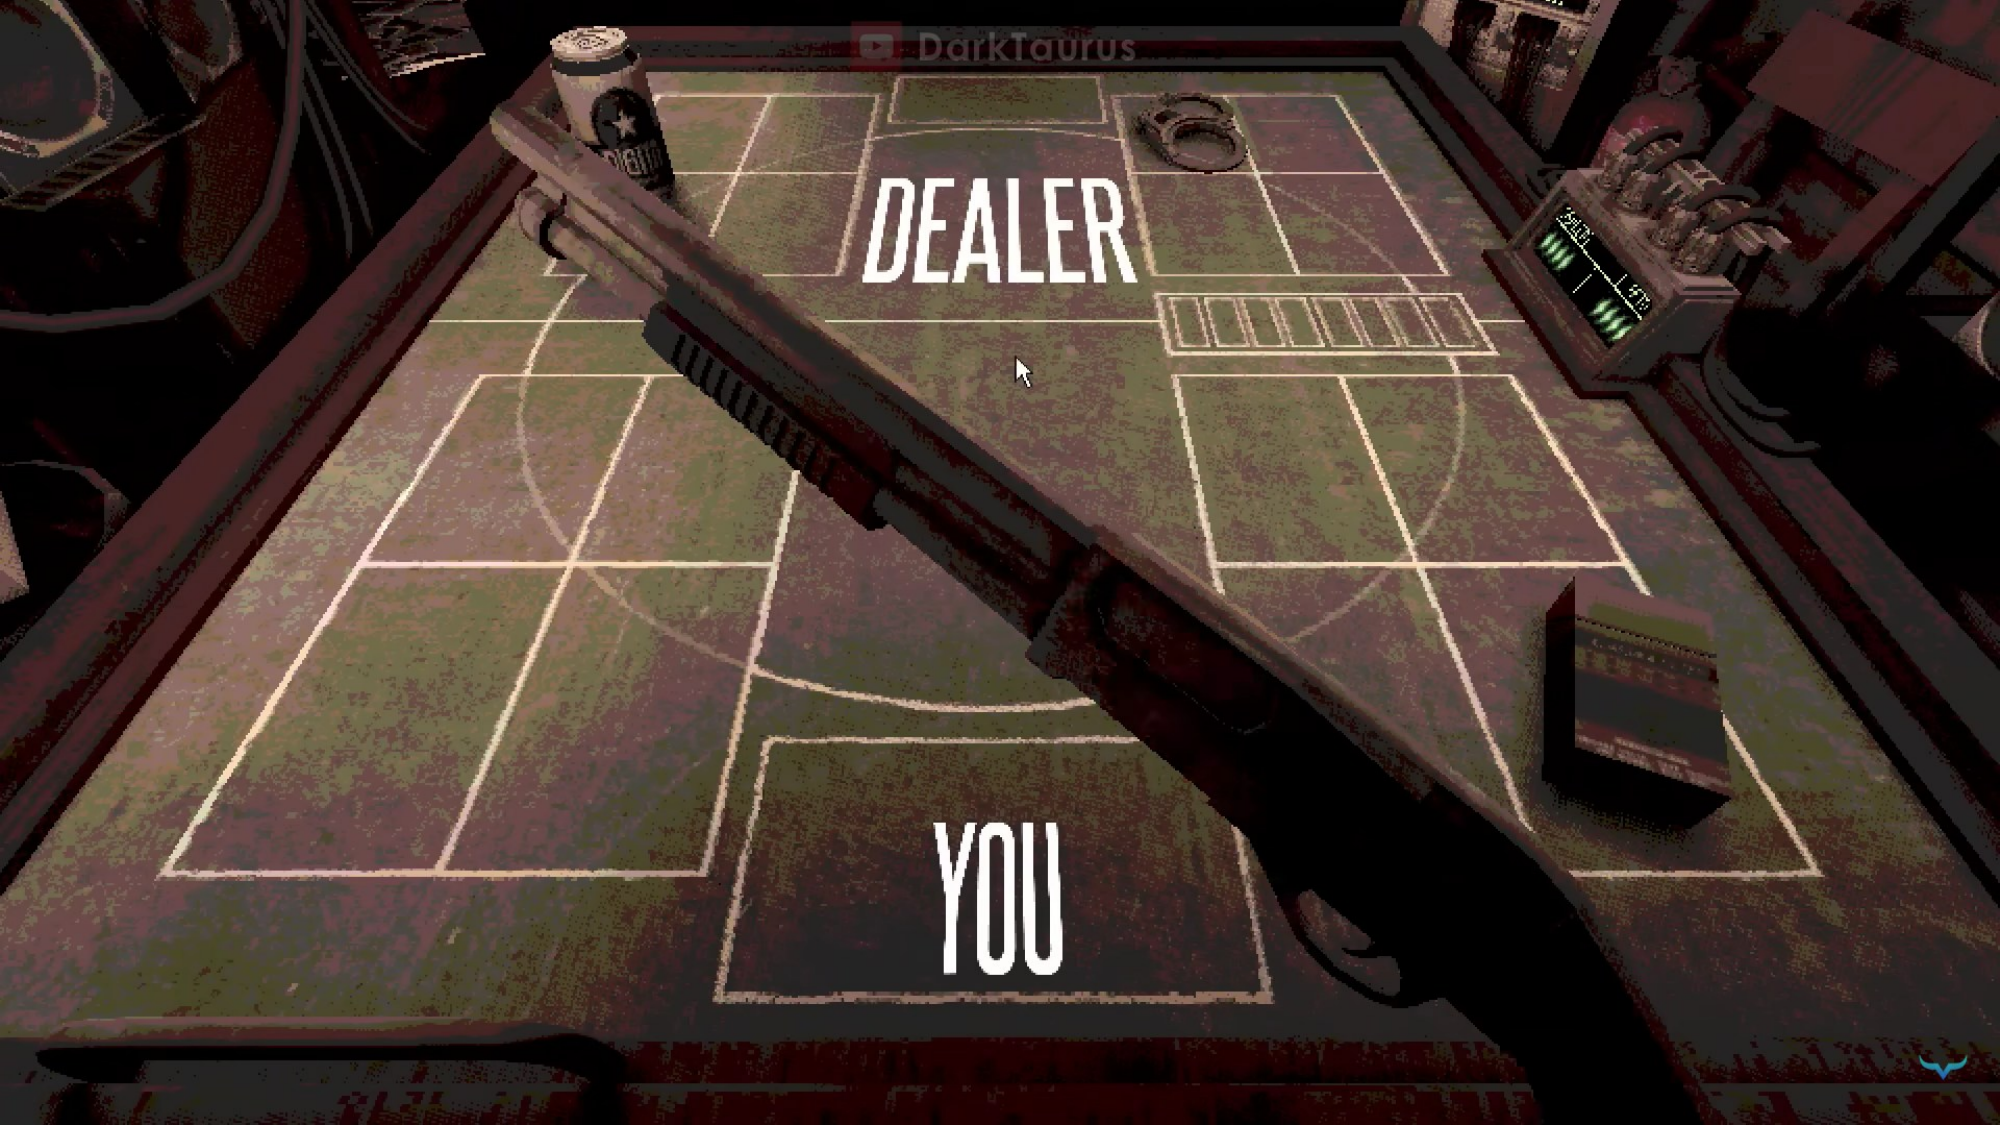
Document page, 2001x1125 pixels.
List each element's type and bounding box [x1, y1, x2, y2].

list [0, 0, 2000, 1125]
